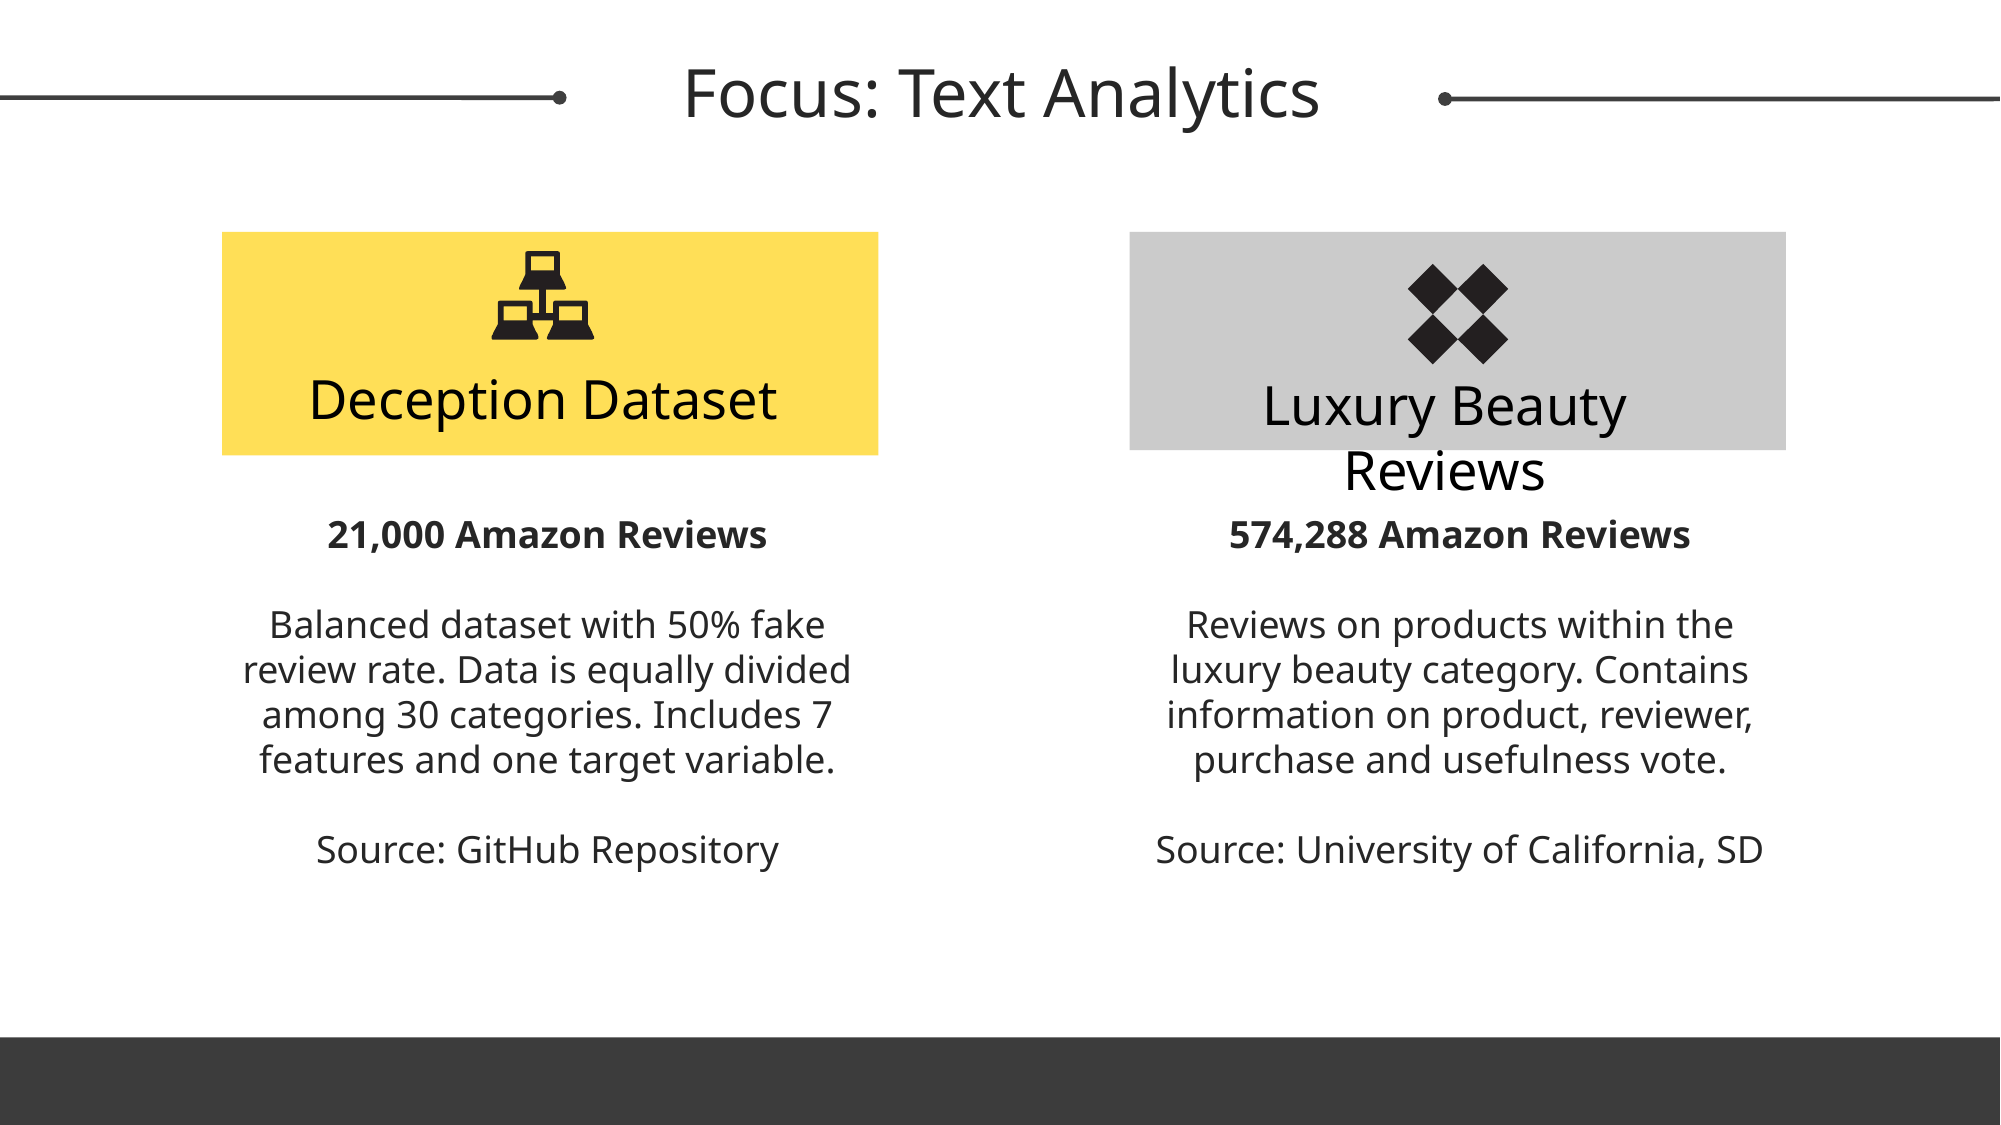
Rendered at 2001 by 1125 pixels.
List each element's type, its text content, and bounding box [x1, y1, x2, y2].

text_box [0, 1037, 2000, 1125]
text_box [219, 231, 879, 928]
text_box Focus: Text Analytics [559, 43, 1445, 139]
text_box Luxury Beauty Reviews [1151, 364, 1739, 503]
text_box 574,288 Amazon Reviews Reviews on products within the luxury beauty category. Contains information on product, reviewer, purchase and usefulness vote. Source: University of California, SD [1137, 503, 1783, 879]
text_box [1407, 263, 1509, 365]
text_box [1129, 231, 1786, 451]
text_box [0, 91, 566, 104]
text_box [1438, 92, 2000, 106]
